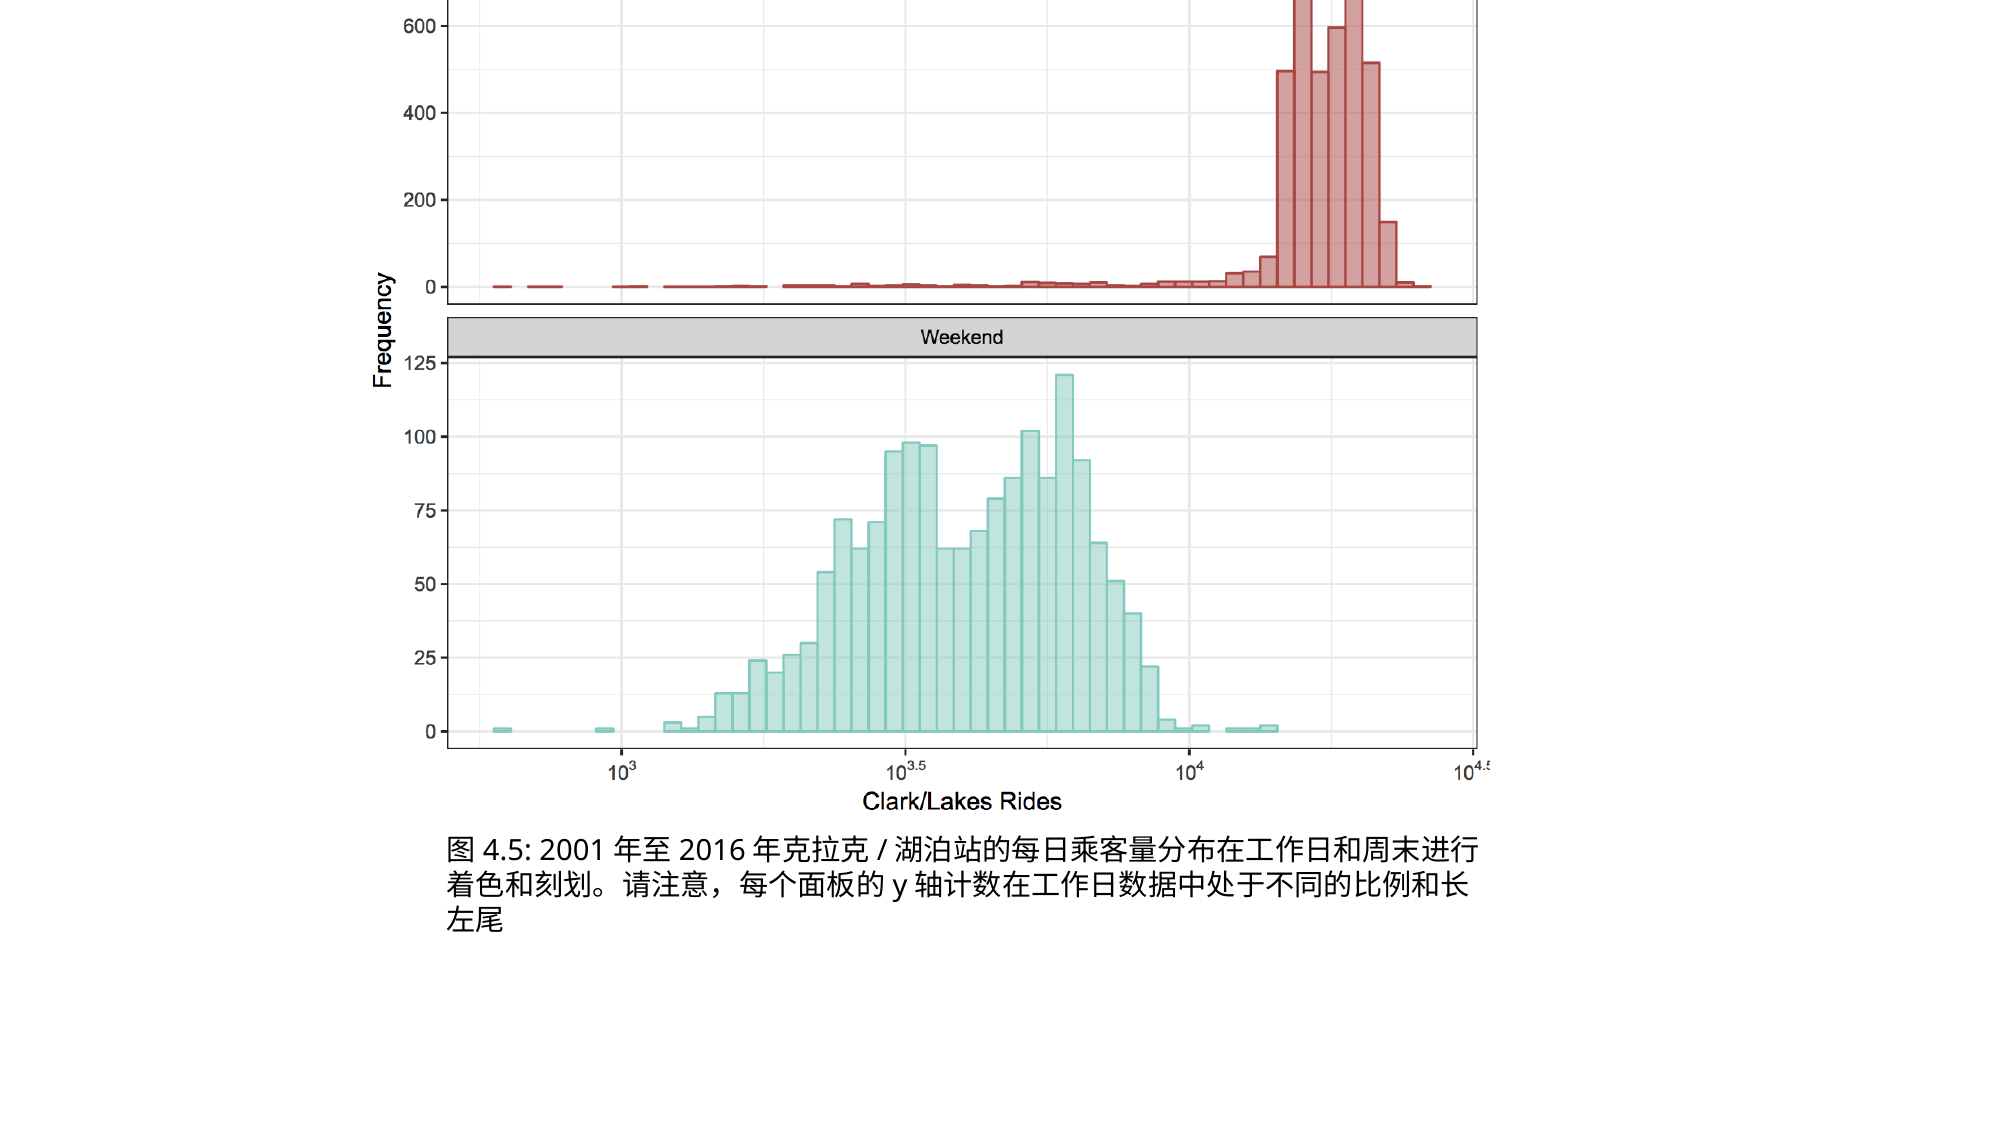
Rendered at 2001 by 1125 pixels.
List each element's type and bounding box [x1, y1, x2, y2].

text_box [299, 0, 1565, 910]
